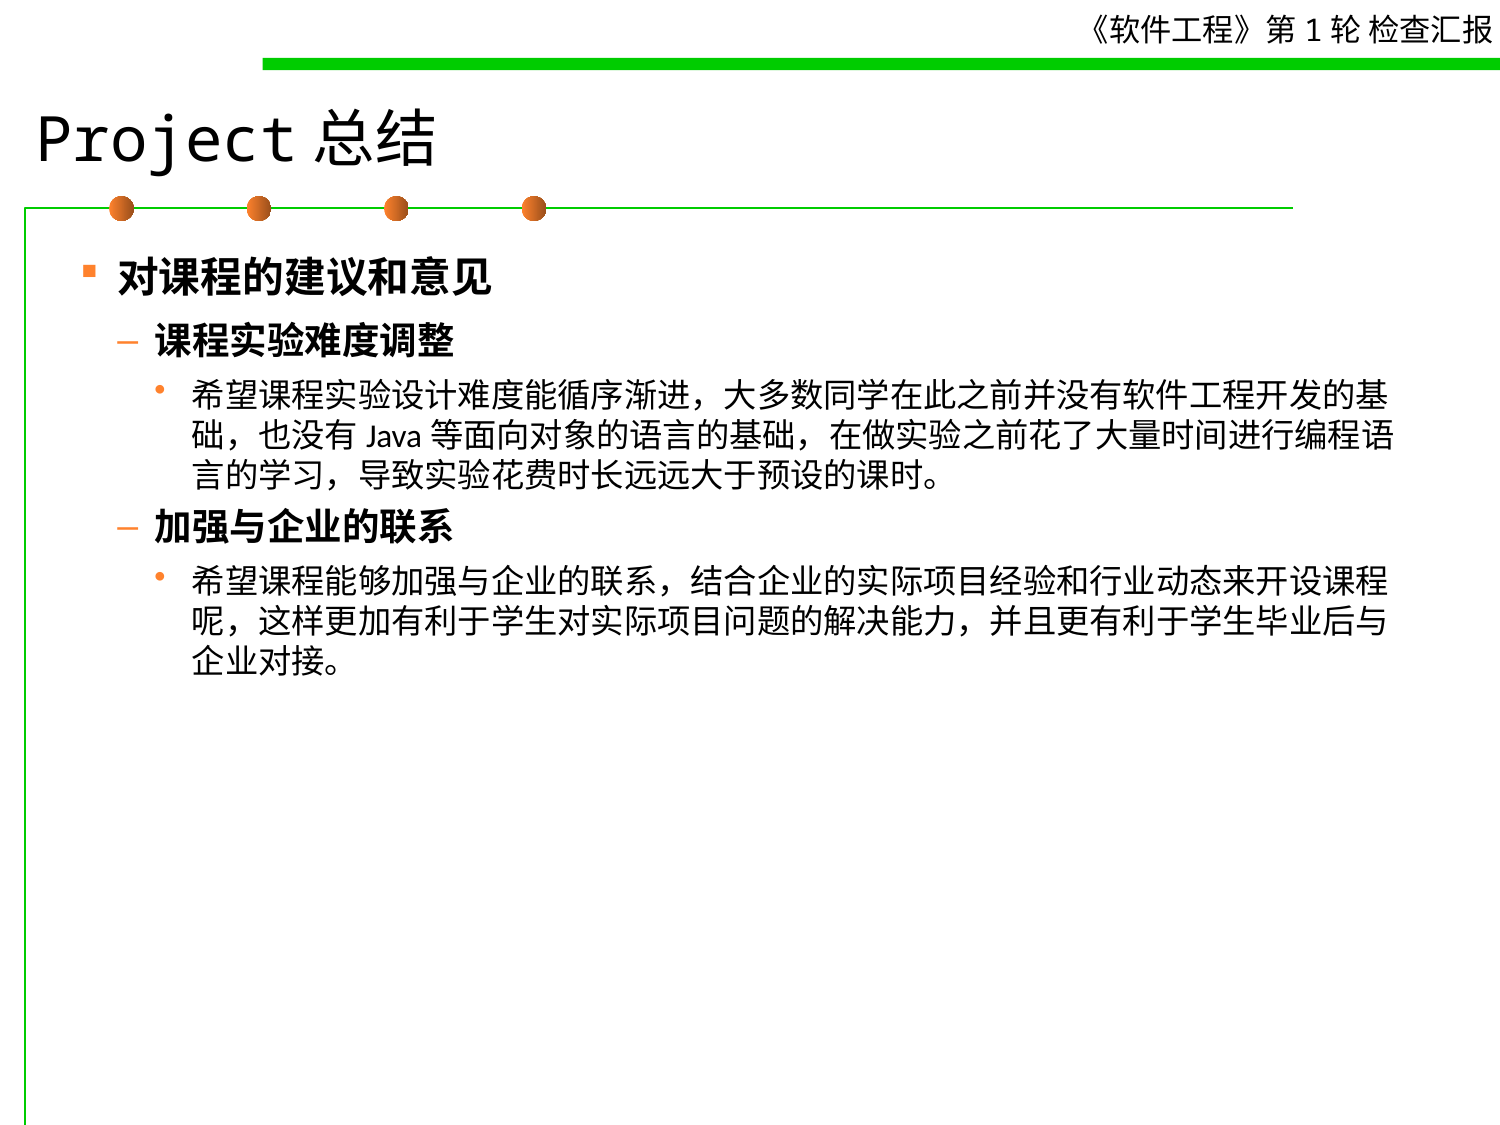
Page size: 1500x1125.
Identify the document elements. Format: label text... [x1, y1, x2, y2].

title Project总结 [20, 83, 1415, 190]
list 对课程的建议和意见 课程实验难度调整 希望课程实验设计难度能循序渐进，大多数同学在此之前并没有软件工程开发的基础，也没有Java等面向对象的语言的基础，在做实验之前花了大量时间进行编程语言的学习，导致实验花费时长远远大于预设的课时。 加强与企业的联系 希望课程能够加强与企业的联系，结合企业的实际项目经验和行业动态来开设课程呢，这样更加有利于学生对实际项目问题的解决能力，并且更有利于学生毕业后与企业对接。 [64, 243, 1412, 1083]
